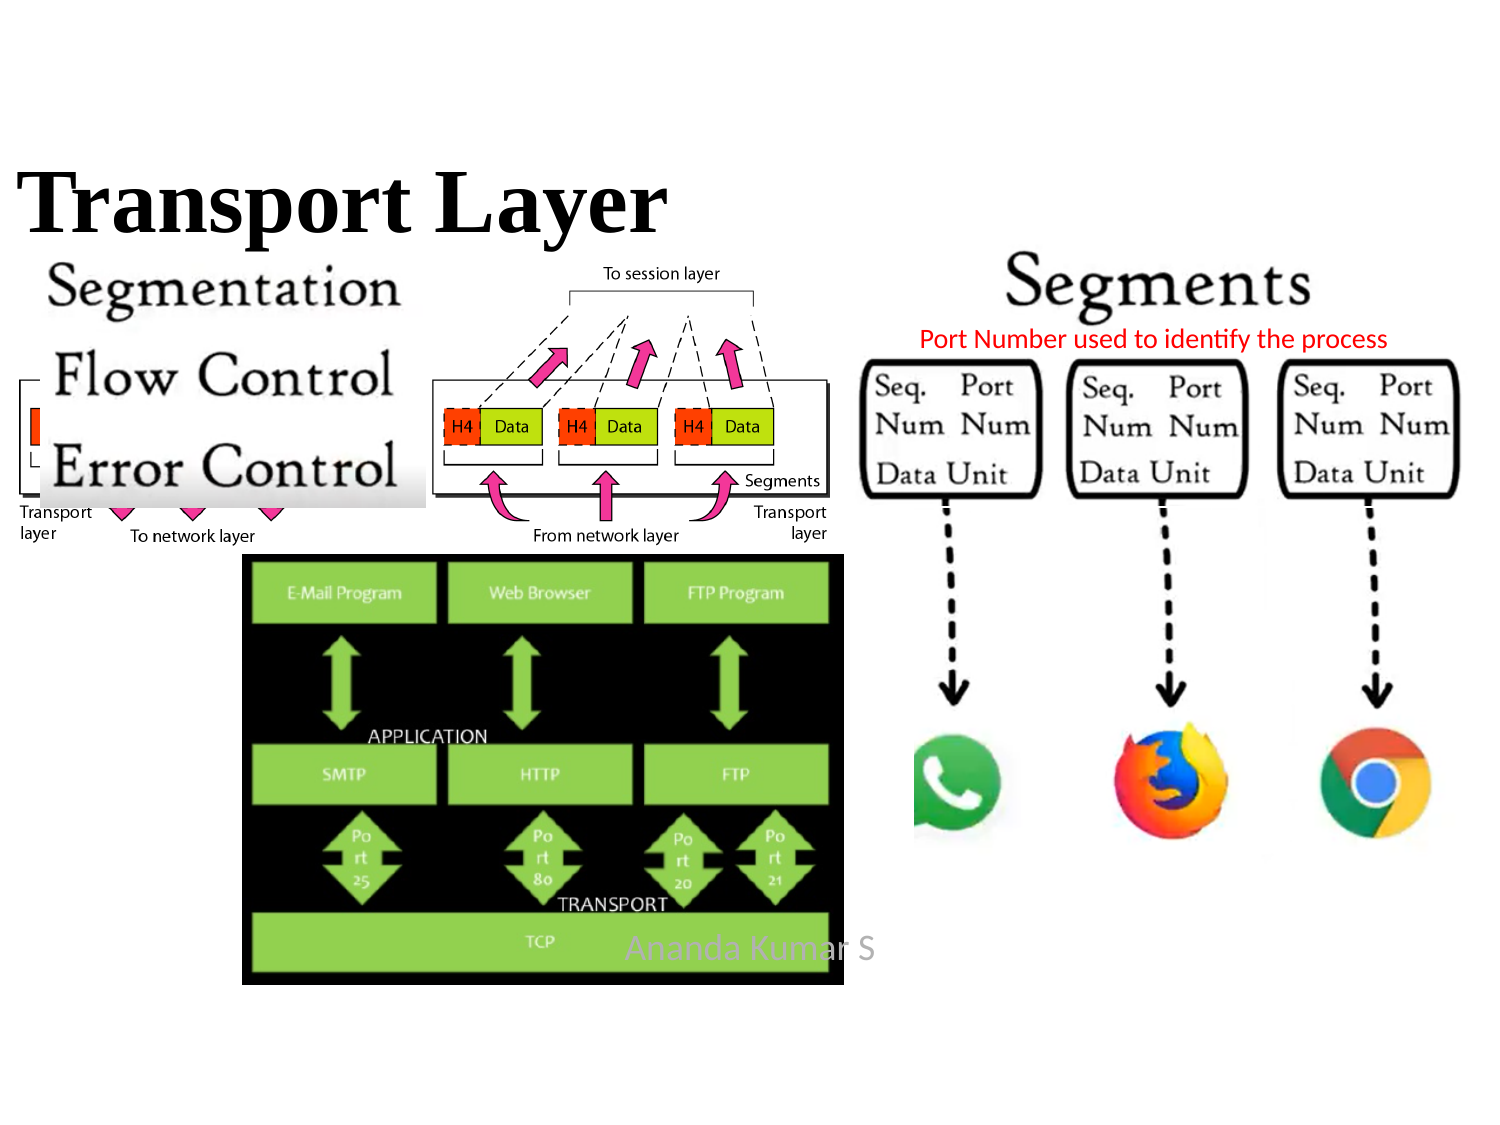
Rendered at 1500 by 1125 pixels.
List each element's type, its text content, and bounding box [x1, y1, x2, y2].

title Transport Layer [16, 140, 1311, 252]
picture [40, 261, 426, 509]
picture [830, 244, 1472, 506]
picture [242, 553, 844, 985]
footer Ananda Kumar S [849, 922, 1004, 968]
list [19, 264, 831, 547]
picture [914, 508, 1463, 865]
